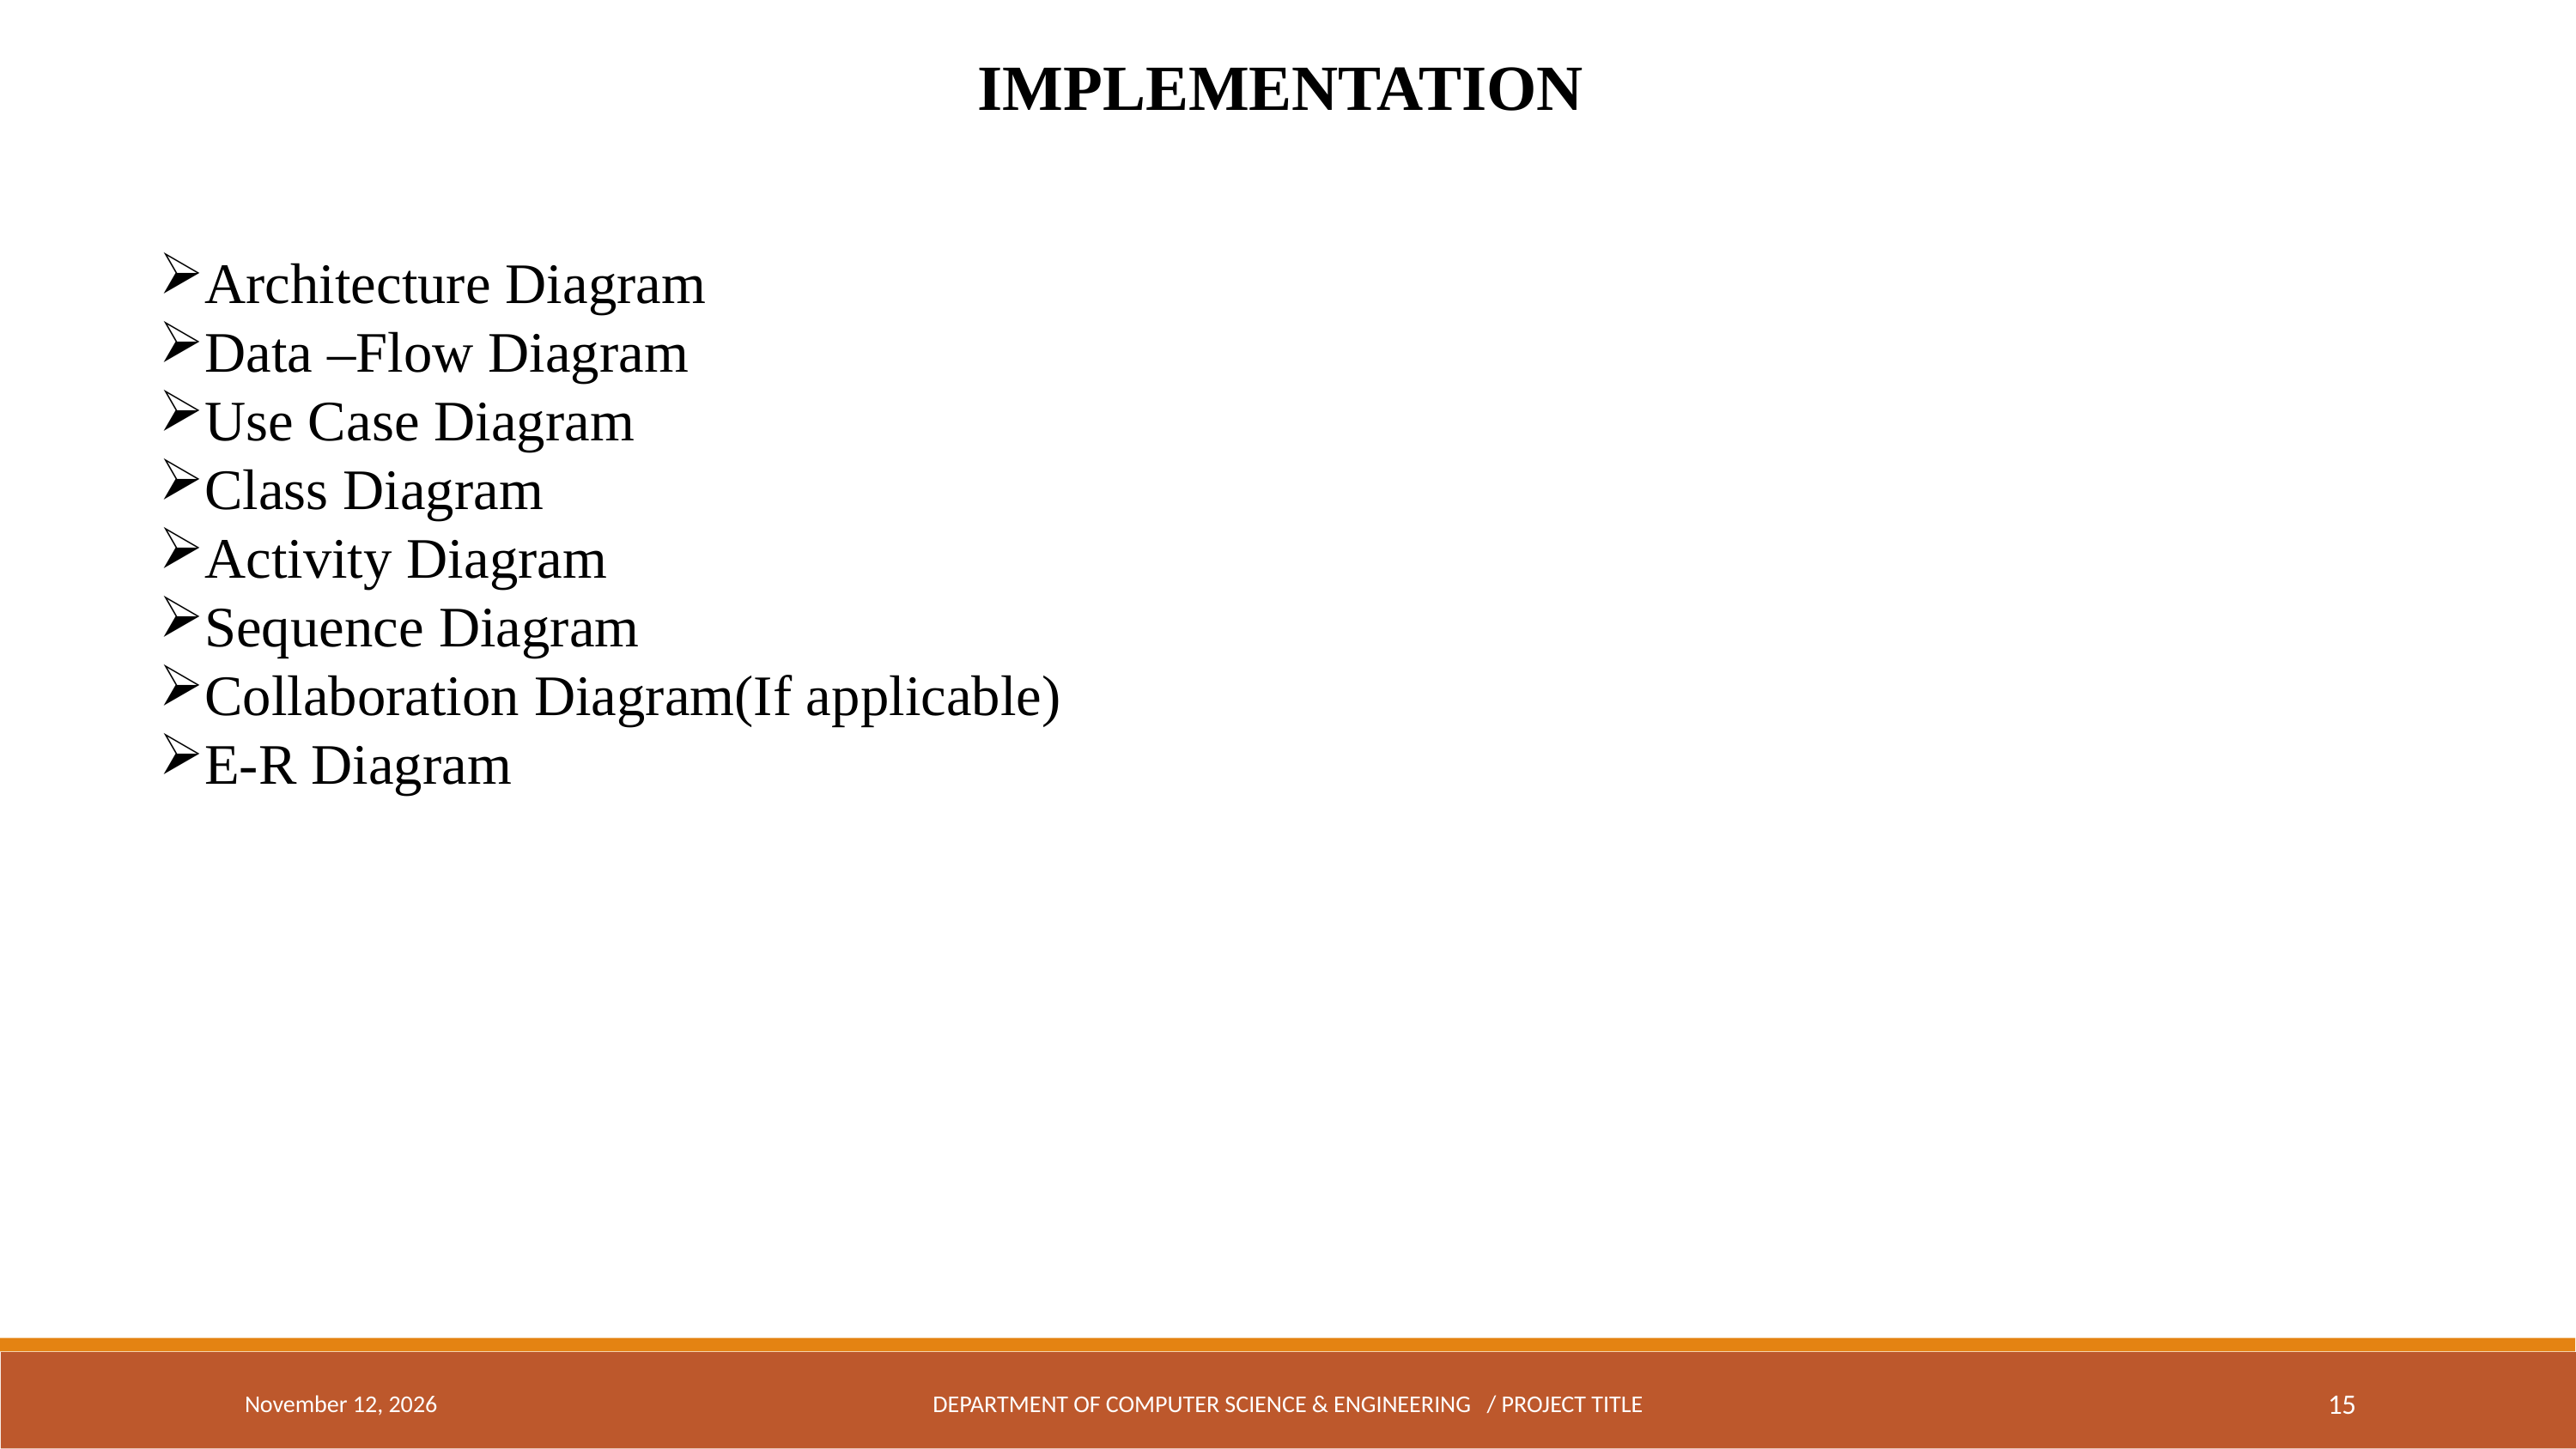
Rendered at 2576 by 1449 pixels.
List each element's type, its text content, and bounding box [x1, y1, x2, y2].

slide_number 15 [2092, 1364, 2369, 1442]
text_box IMPLEMENTATION [82, 39, 2480, 130]
text_box Architecture Diagram Data –Flow Diagram Use Case Diagram Class Diagram Activity Diagram Sequence Diagram Collaboration Diagram(If applicable) E-R Diagram [146, 239, 1435, 802]
footer DEPARTMENT OF COMPUTER SCIENCE & ENGINEERING / PROJECT TITLE [779, 1364, 1798, 1442]
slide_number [232, 1364, 755, 1442]
